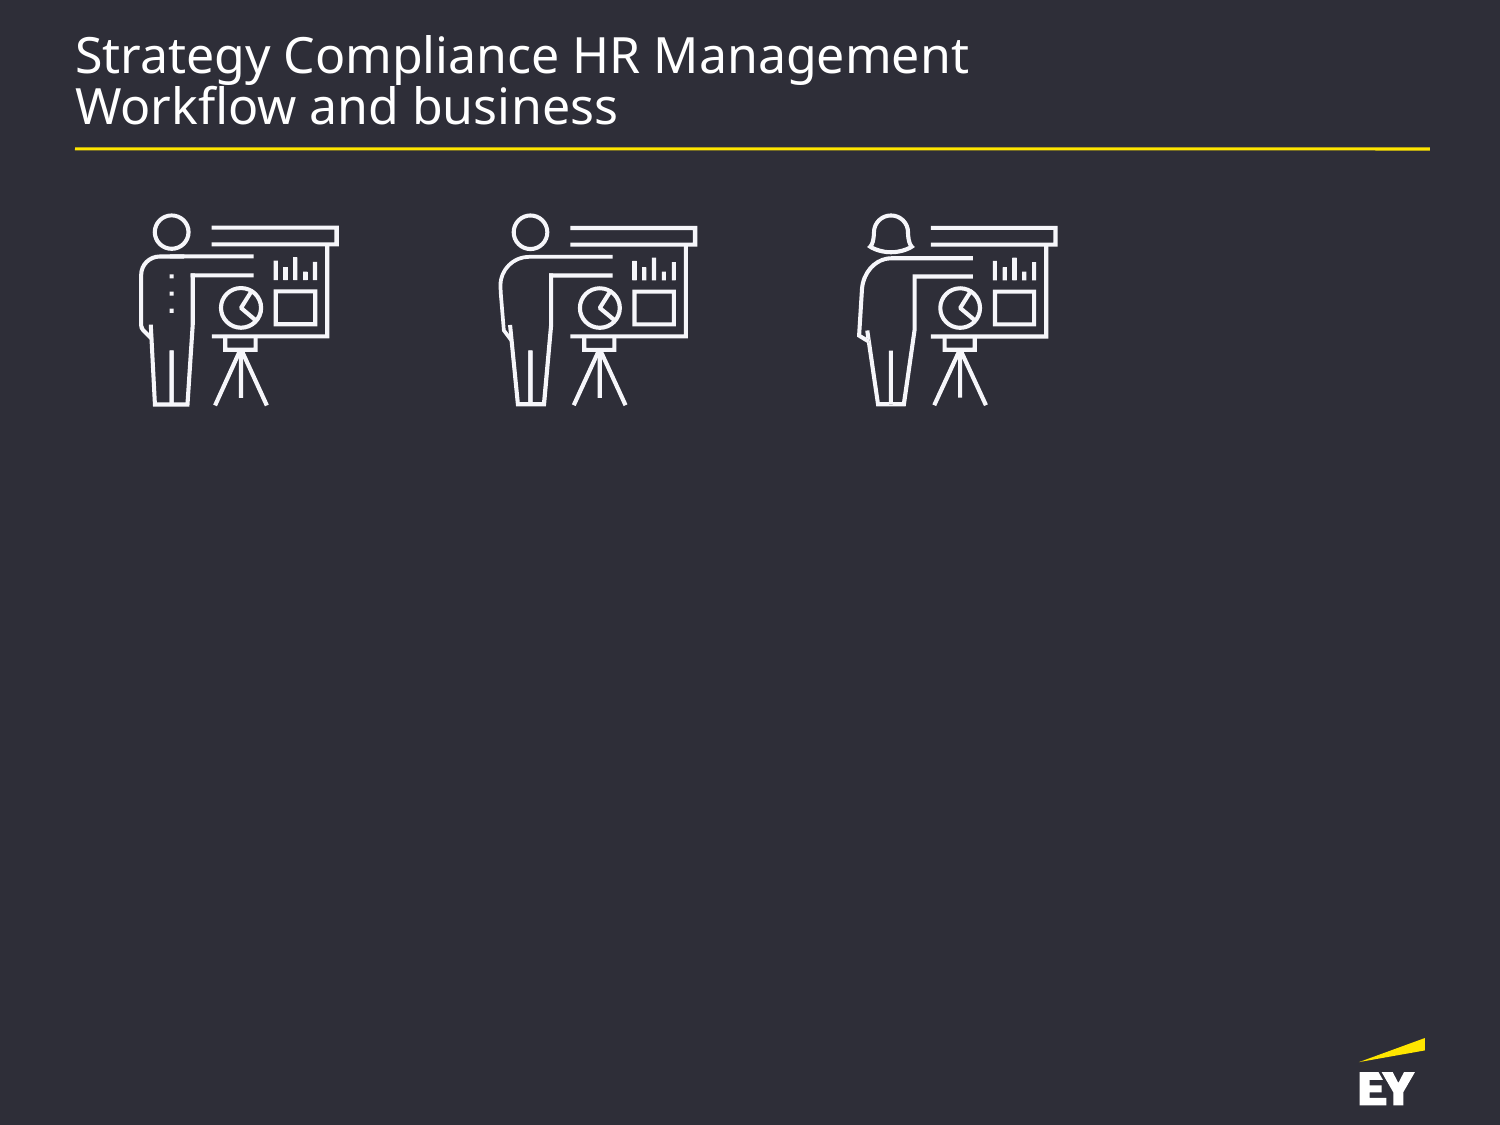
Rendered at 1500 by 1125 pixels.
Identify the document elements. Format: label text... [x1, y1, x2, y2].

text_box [856, 213, 1058, 407]
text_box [498, 213, 698, 407]
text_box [138, 213, 340, 407]
title Strategy Compliance HR Management Workflow and business [75, 33, 1425, 131]
